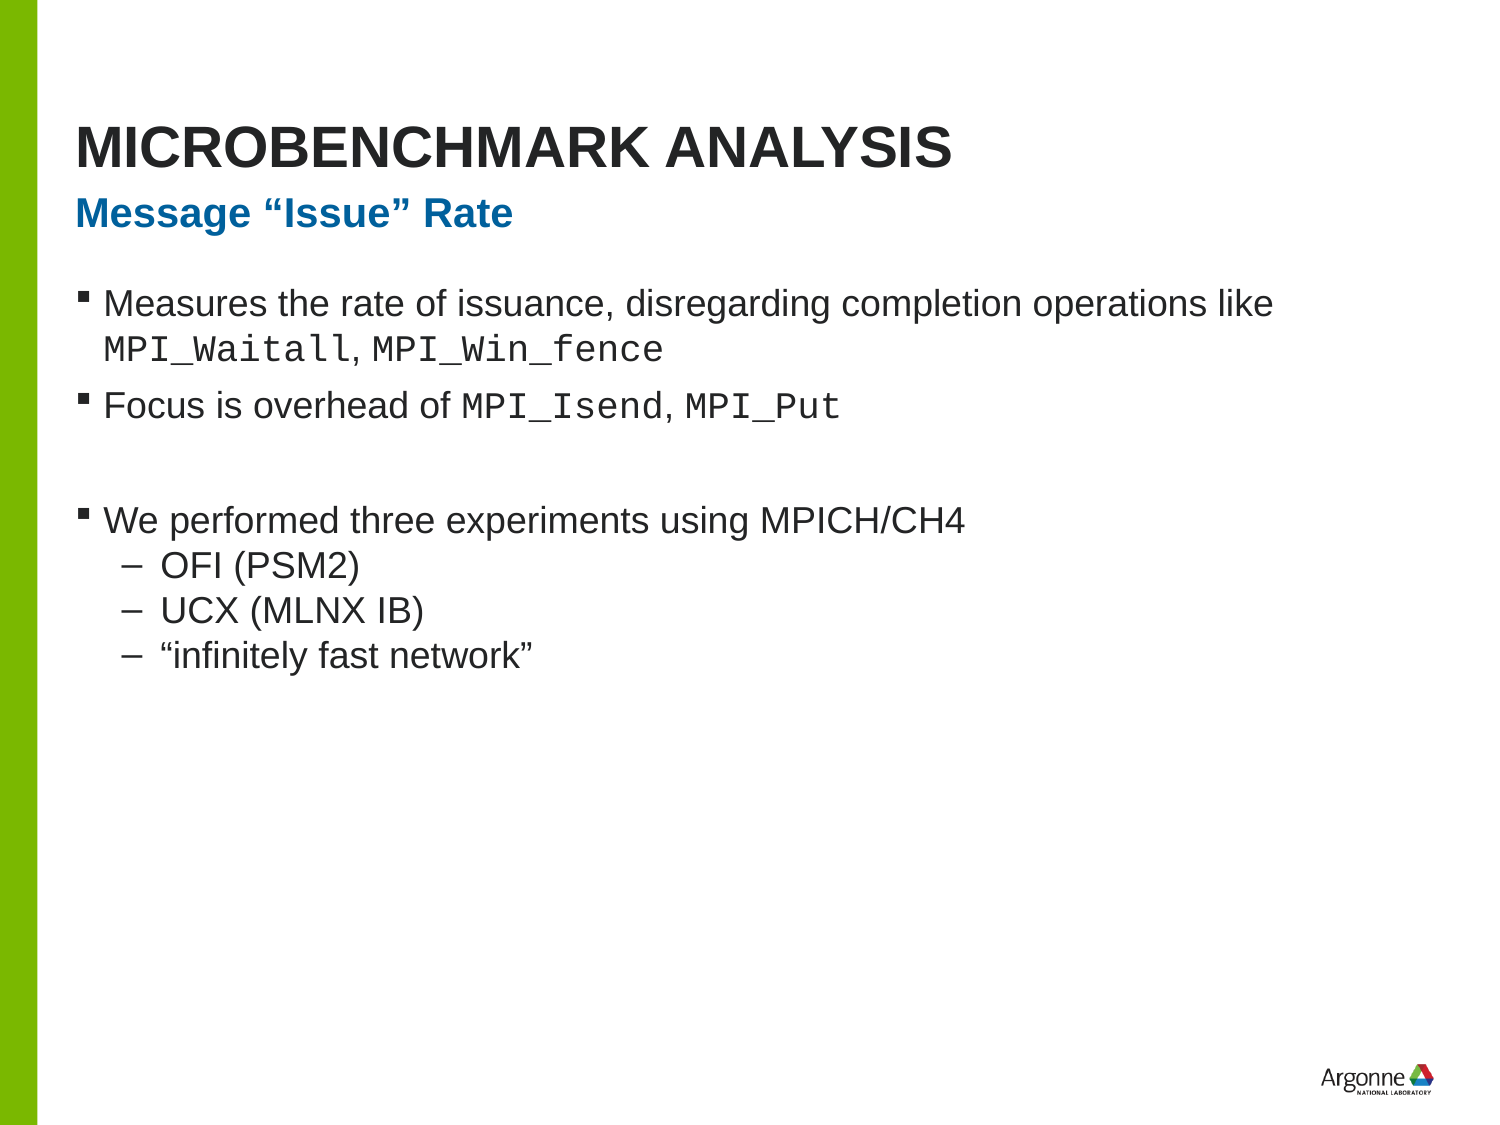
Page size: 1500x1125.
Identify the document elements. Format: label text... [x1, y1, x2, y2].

picture [1315, 1055, 1442, 1102]
title Microbenchmark Analysis [75, 45, 1449, 182]
list Message “Issue” Rate [75, 191, 1449, 274]
list Measures the rate of issuance, disregarding completion operations like MPI_Waitall, MPI_Win_fence Focus is overhead of MPI_Isend, MPI_Put We performed three experiments using MPICH/CH4 OFI (PSM2) UCX (MLNX IB) “infinitely fast network” [75, 278, 1449, 1005]
